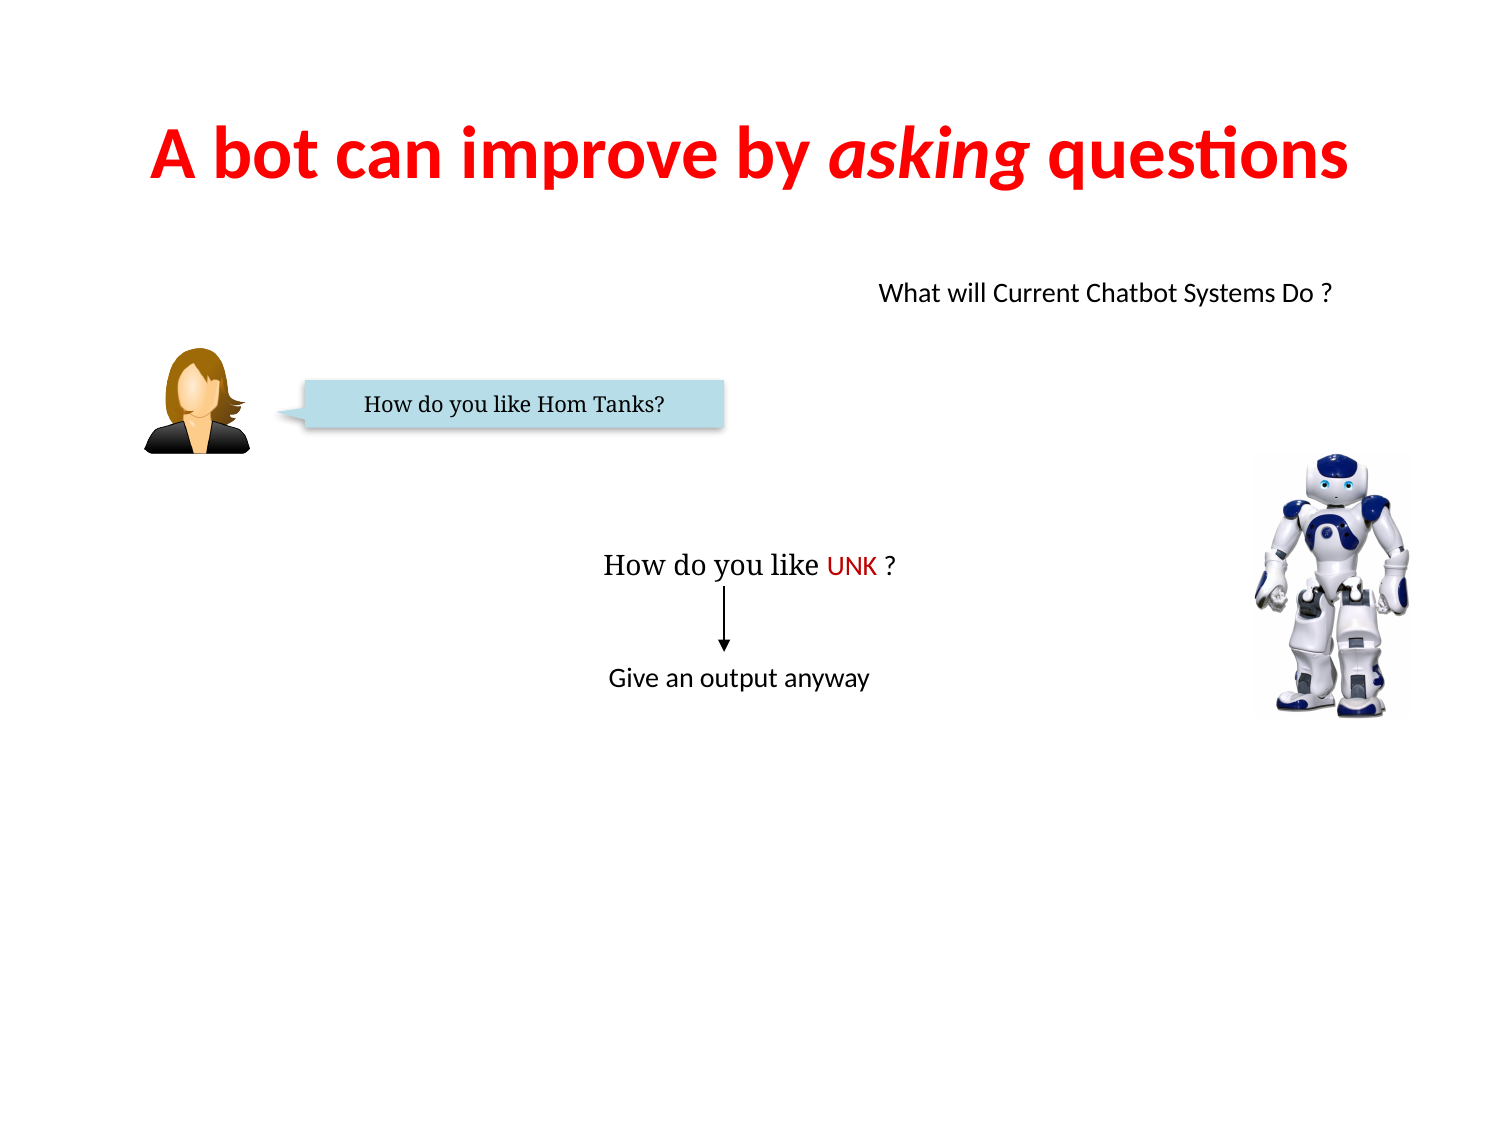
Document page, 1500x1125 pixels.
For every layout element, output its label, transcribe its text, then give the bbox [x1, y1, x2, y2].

text_box Give an output anyway [594, 651, 1011, 701]
text_box How do you like Hom Tanks? [275, 379, 725, 429]
picture [1254, 453, 1410, 720]
text_box What will Current Chatbot Systems Do ? [863, 267, 1453, 316]
text_box How do you like UNK ? [588, 539, 912, 589]
text_box A bot can improve by asking questions [103, 66, 1397, 231]
picture [144, 348, 250, 454]
